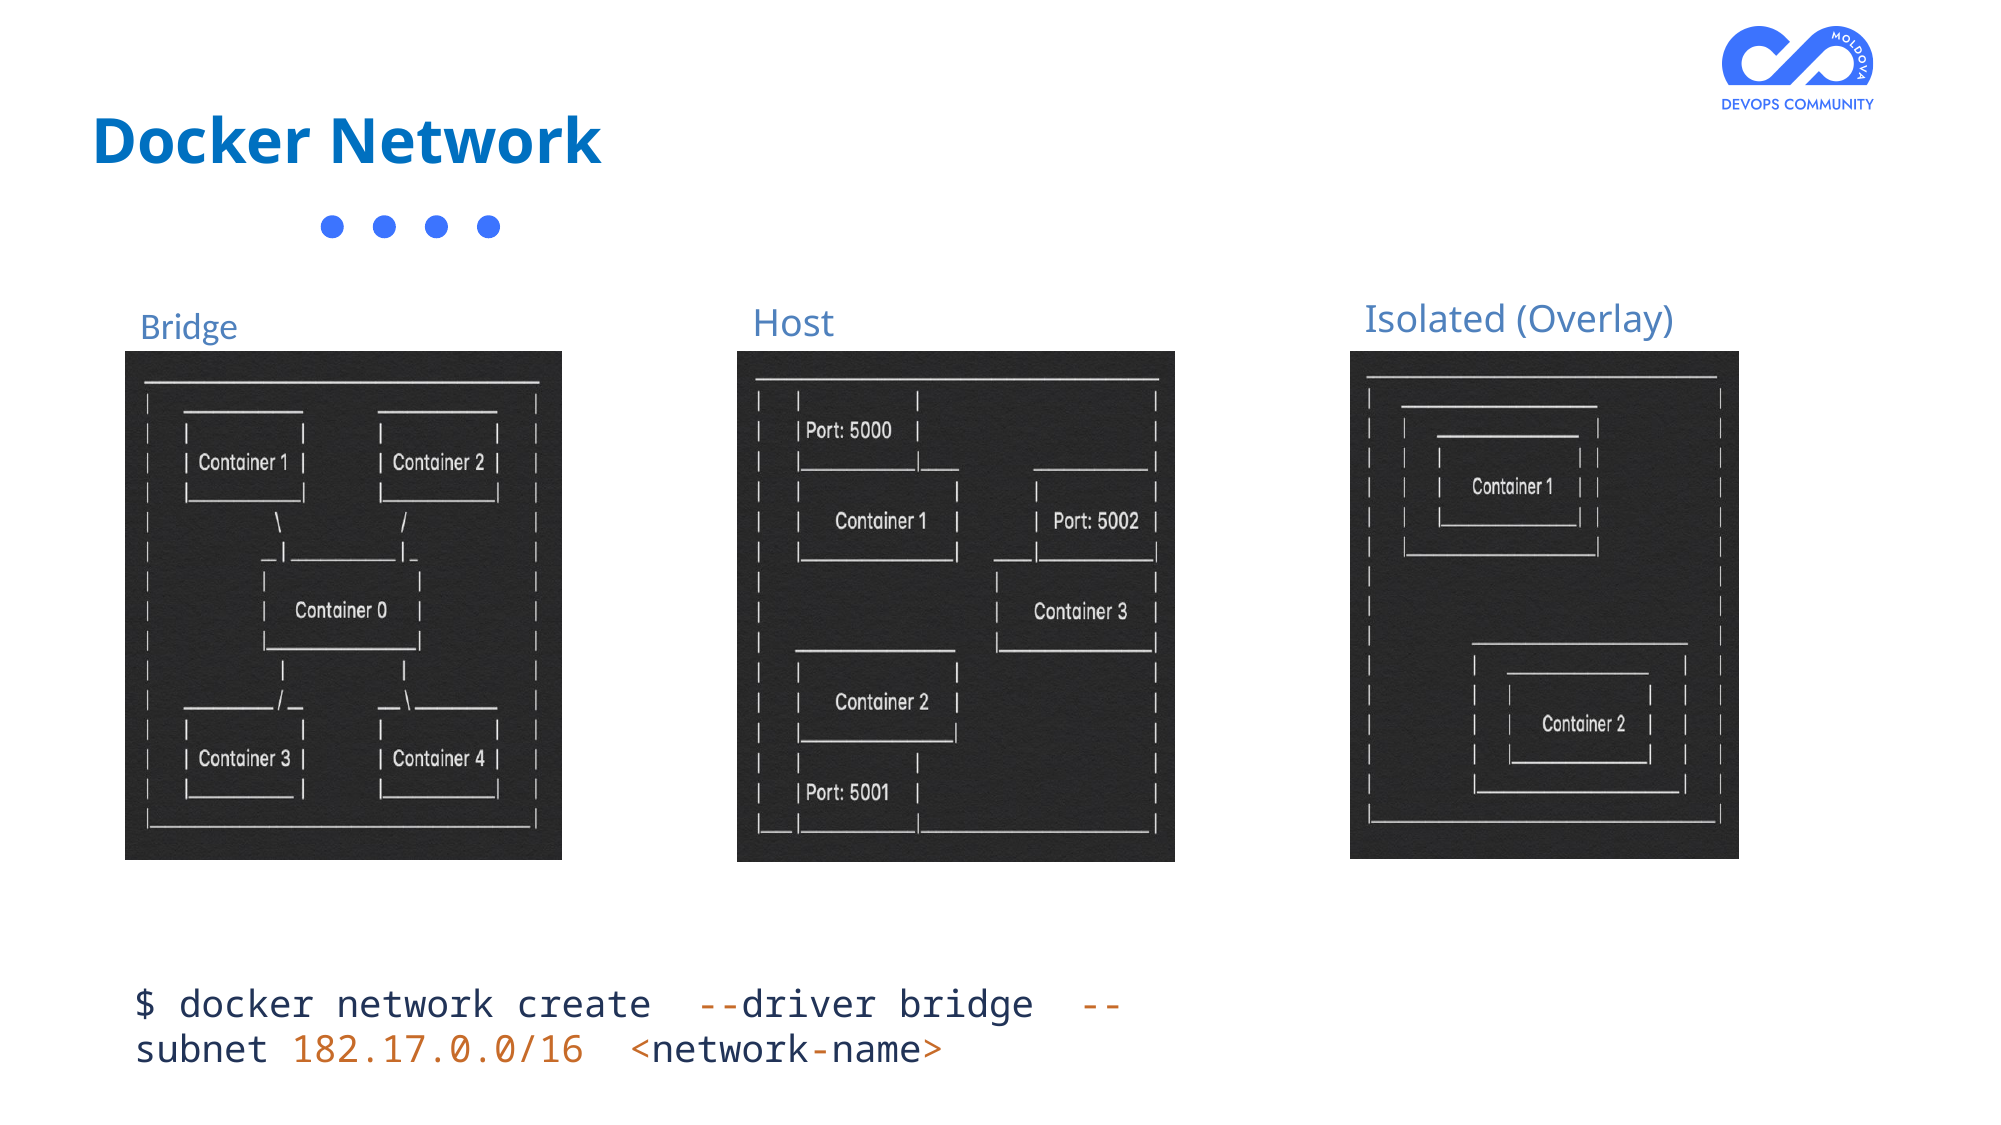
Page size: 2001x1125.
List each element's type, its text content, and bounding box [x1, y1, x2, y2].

text_box $ docker network create --driver bridge --subnet 182.17.0.0/16 <network-name> [119, 972, 1782, 1077]
text_box Host [737, 291, 1738, 352]
picture [1350, 351, 1739, 859]
text_box Isolated (Overlay) [1350, 287, 2000, 348]
picture [125, 351, 562, 860]
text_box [320, 215, 500, 239]
text_box Docker Network [76, 93, 924, 184]
text_box Bridge [125, 294, 737, 355]
picture [1722, 26, 1874, 110]
picture [737, 351, 1175, 862]
